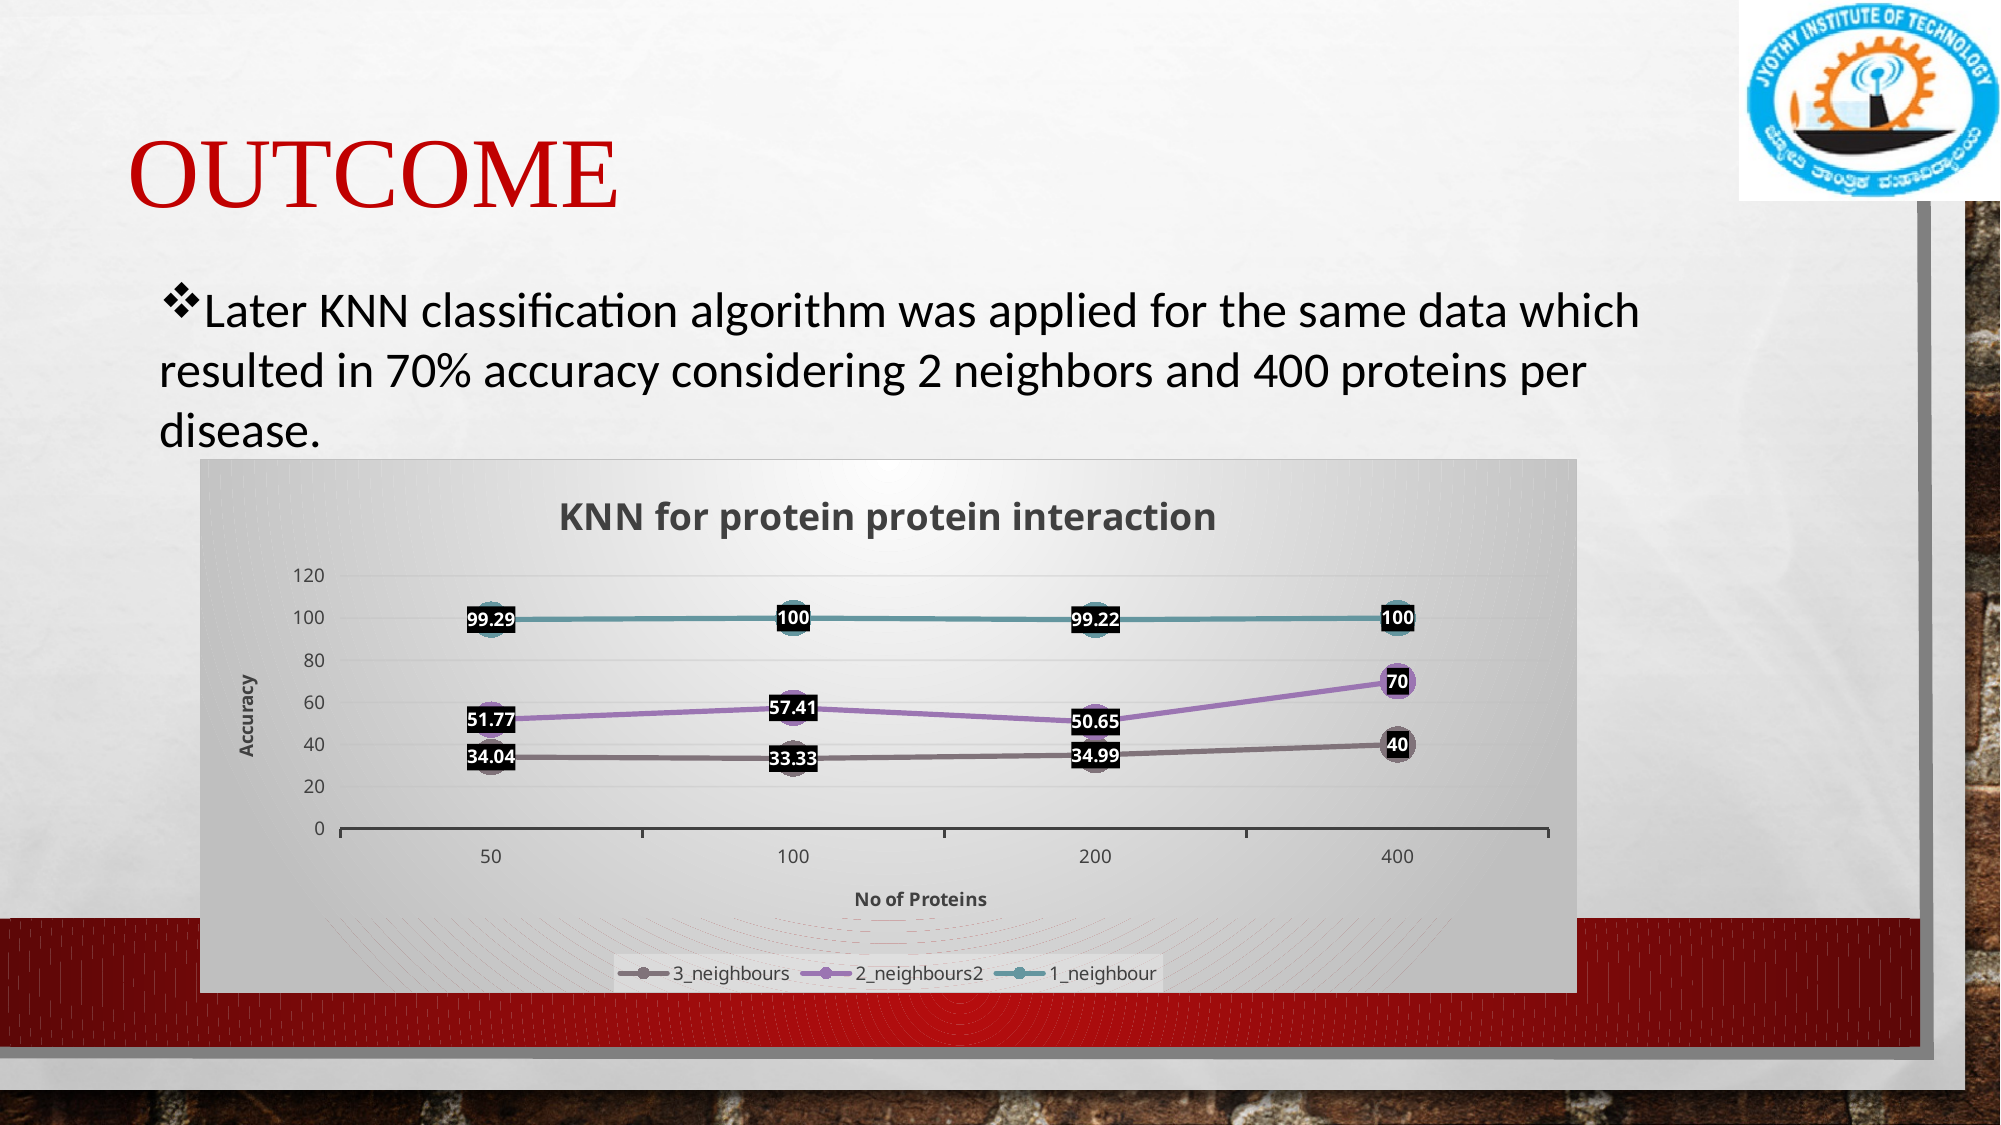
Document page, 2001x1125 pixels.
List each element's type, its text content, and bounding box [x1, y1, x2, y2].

text_box Later KNN classification algorithm was applied for the same data which resulted in 70% accuracy considering 2 neighbors and 400 proteins per disease. [144, 269, 1723, 465]
chart [199, 458, 1578, 994]
title OUTCOME [112, 80, 1818, 270]
picture [0, 0, 2000, 1125]
